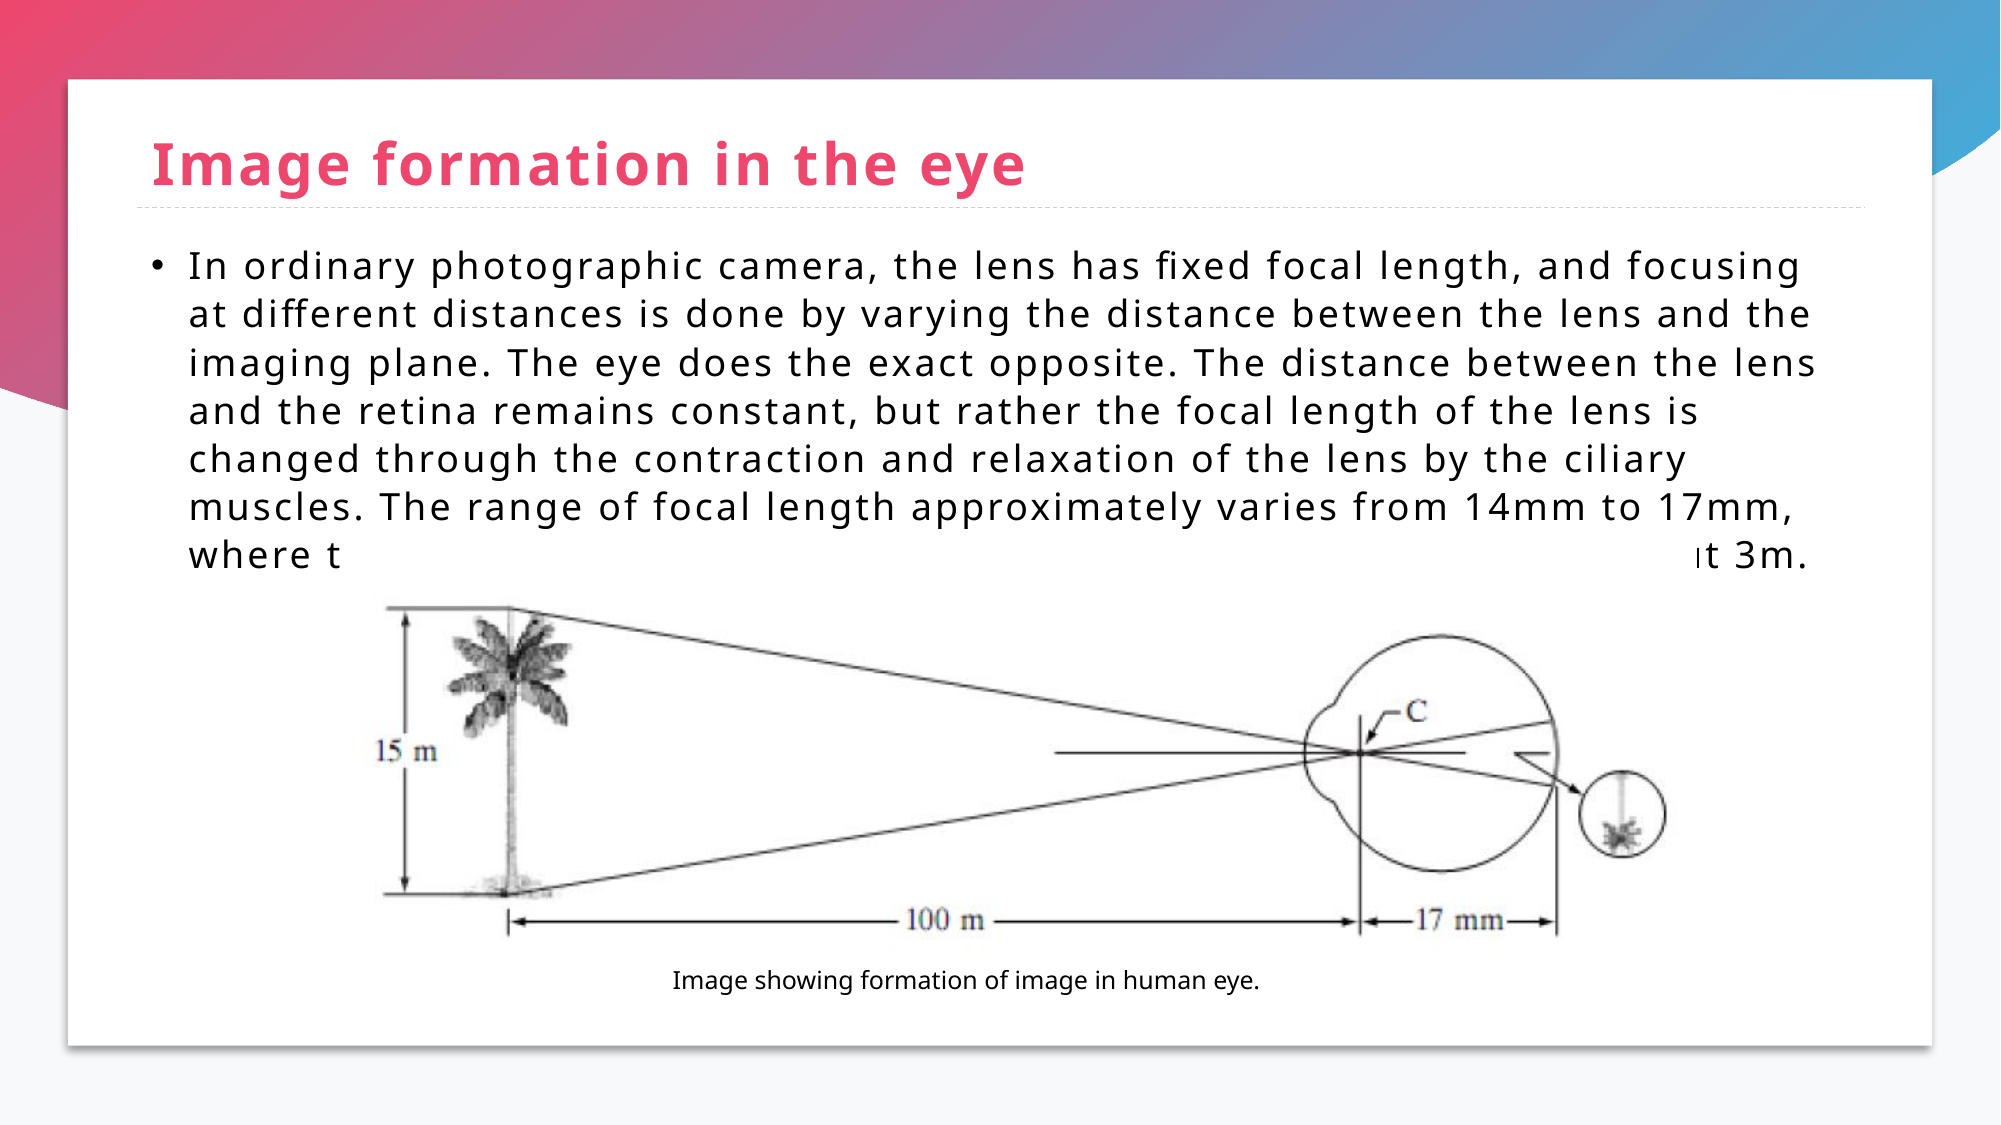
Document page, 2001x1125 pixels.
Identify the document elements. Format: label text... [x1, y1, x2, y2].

list In ordinary photographic camera, the lens has fixed focal length, and focusing at different distances is done by varying the distance between the lens and the imaging plane. The eye does the exact opposite. The distance between the lens and the retina remains constant, but rather the focal length of the lens is changed through the contraction and relaxation of the lens by the ciliary muscles. The range of focal length approximately varies from 14mm to 17mm, where the latter takes place when focused at distances greater than about 3m. [136, 231, 1863, 1003]
text_box Image showing formation of image in human eye. [657, 991, 1539, 1002]
title Image formation in the eye [137, 90, 1863, 231]
picture [340, 539, 1697, 991]
